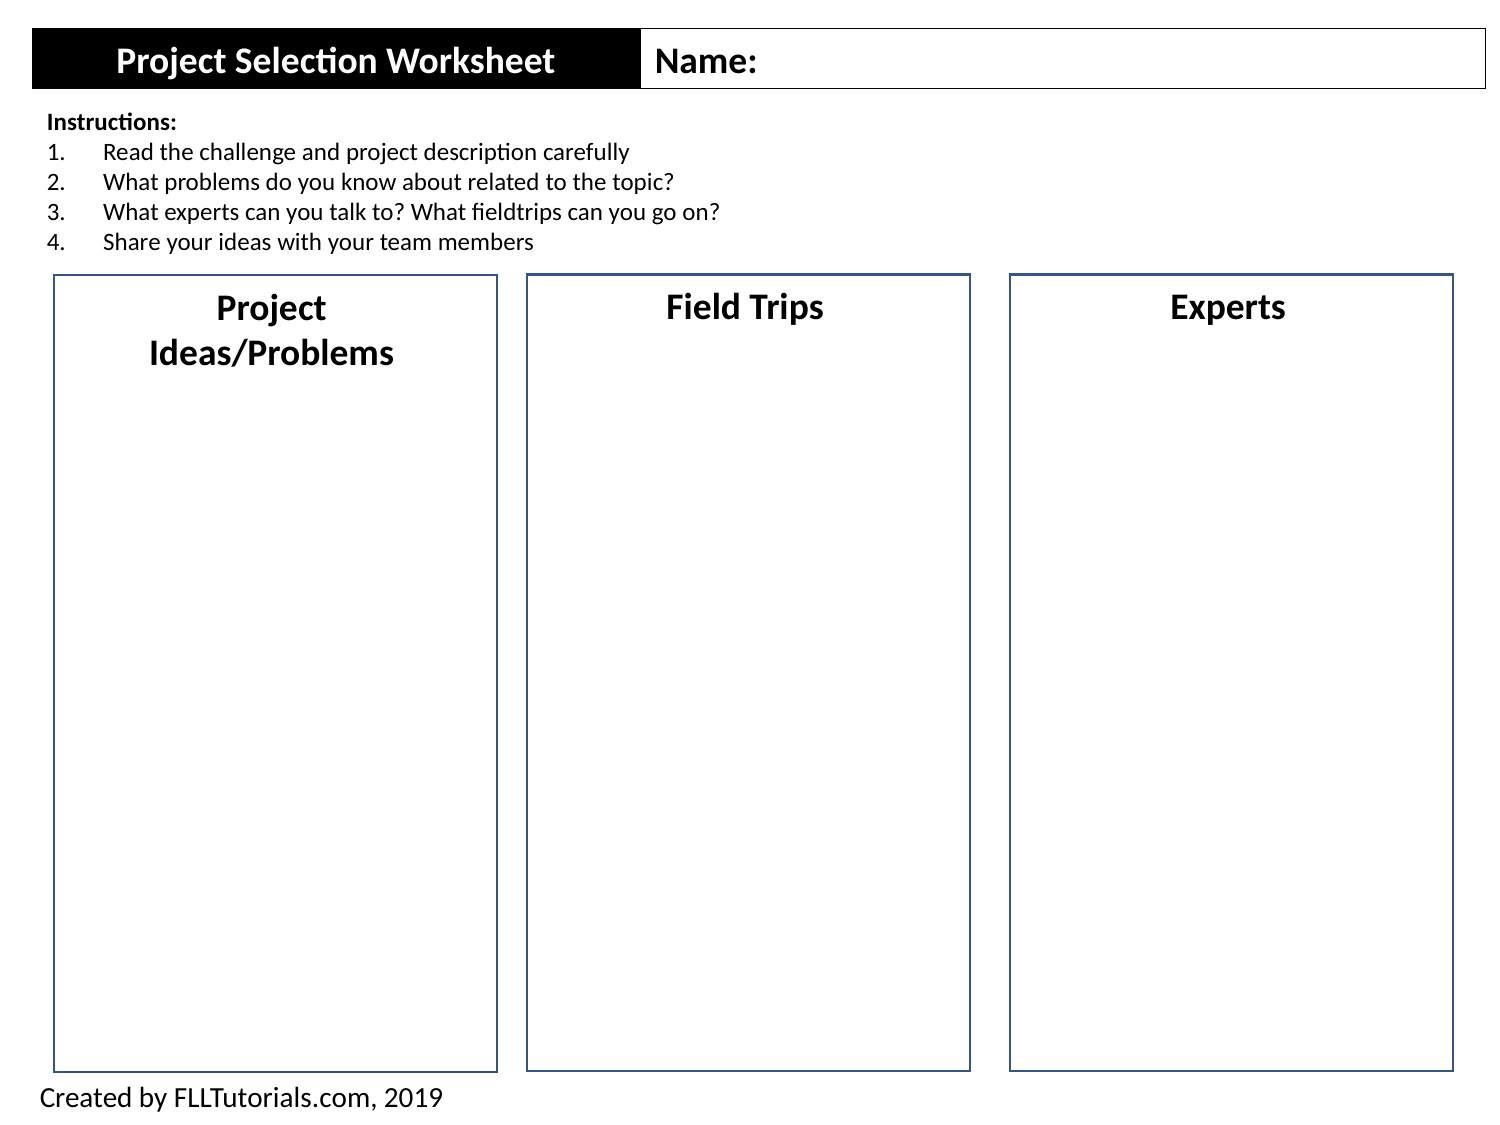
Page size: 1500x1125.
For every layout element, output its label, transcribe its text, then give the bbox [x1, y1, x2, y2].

text_box Instructions: Read the challenge and project description carefully What problems do you know about related to the topic? What experts can you talk to? What fieldtrips can you go on? Share your ideas with your team members [32, 98, 1343, 263]
text_box Project Selection Worksheet [32, 28, 640, 89]
text_box Field Trips [557, 274, 933, 335]
text_box Name: [640, 28, 1486, 89]
text_box [53, 274, 498, 1073]
text_box Project Ideas/Problems [84, 275, 460, 381]
text_box Created by FLLTutorials.com, 2019 [25, 1071, 762, 1121]
text_box [1009, 273, 1454, 1072]
text_box [526, 273, 971, 1072]
text_box Experts [1040, 274, 1416, 335]
